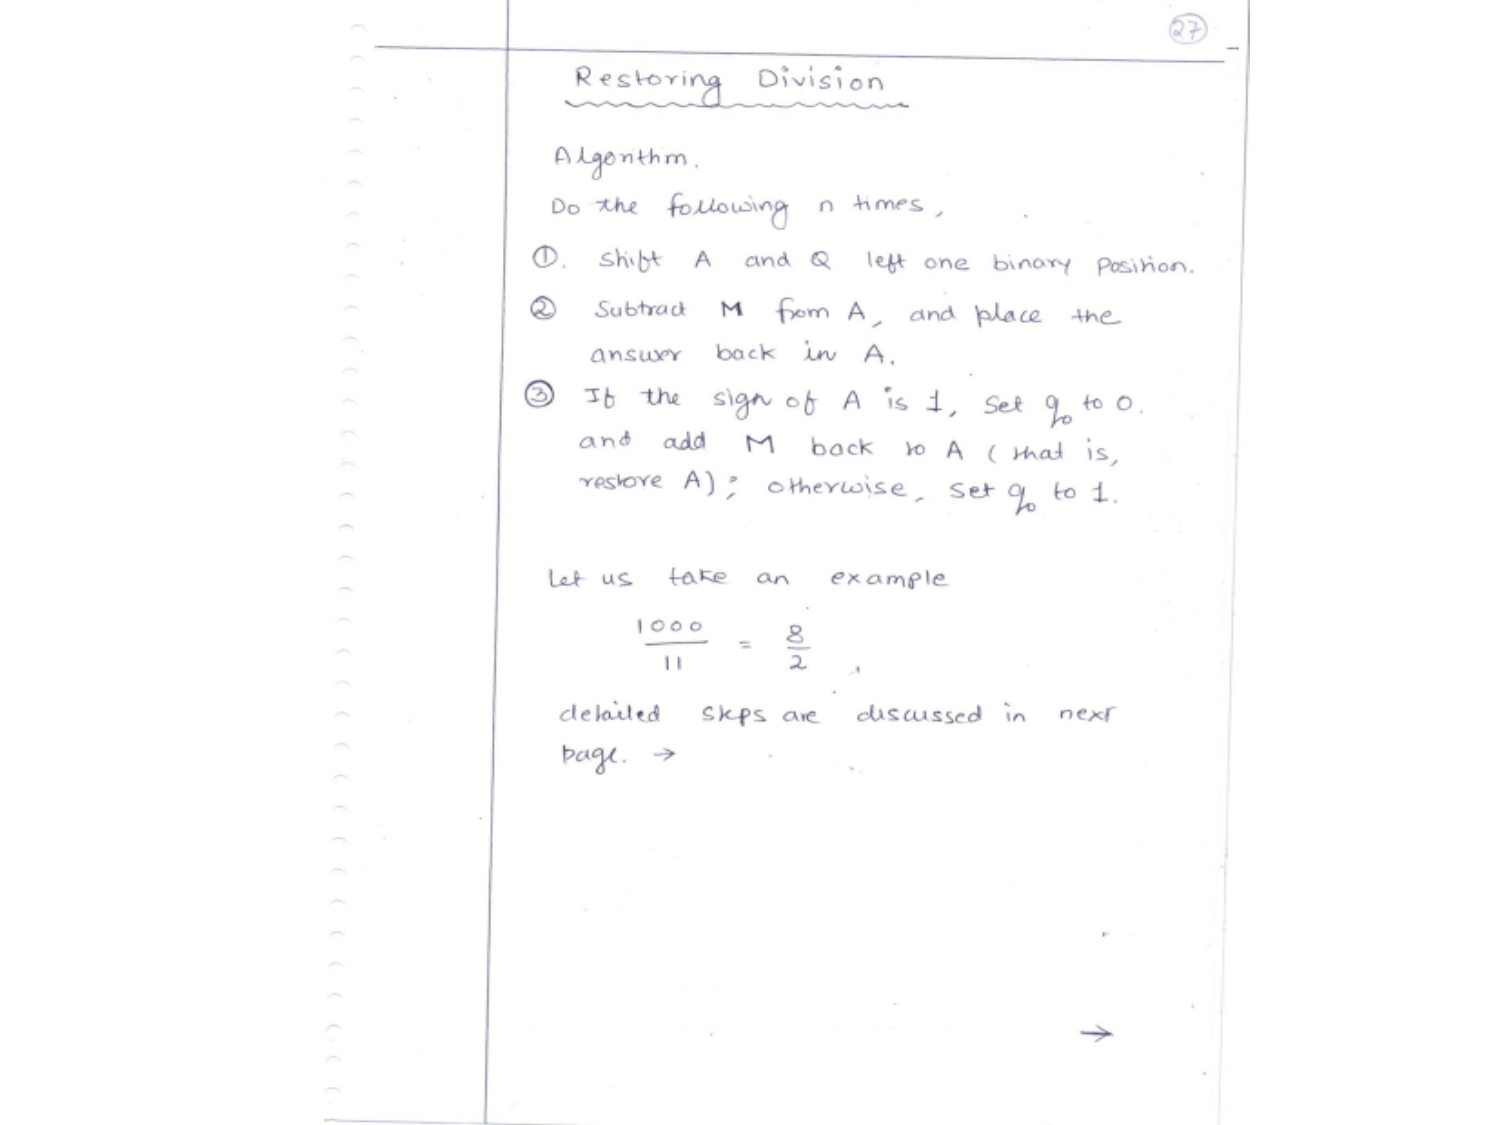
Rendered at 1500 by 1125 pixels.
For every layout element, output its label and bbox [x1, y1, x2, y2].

picture [324, 0, 1251, 1125]
